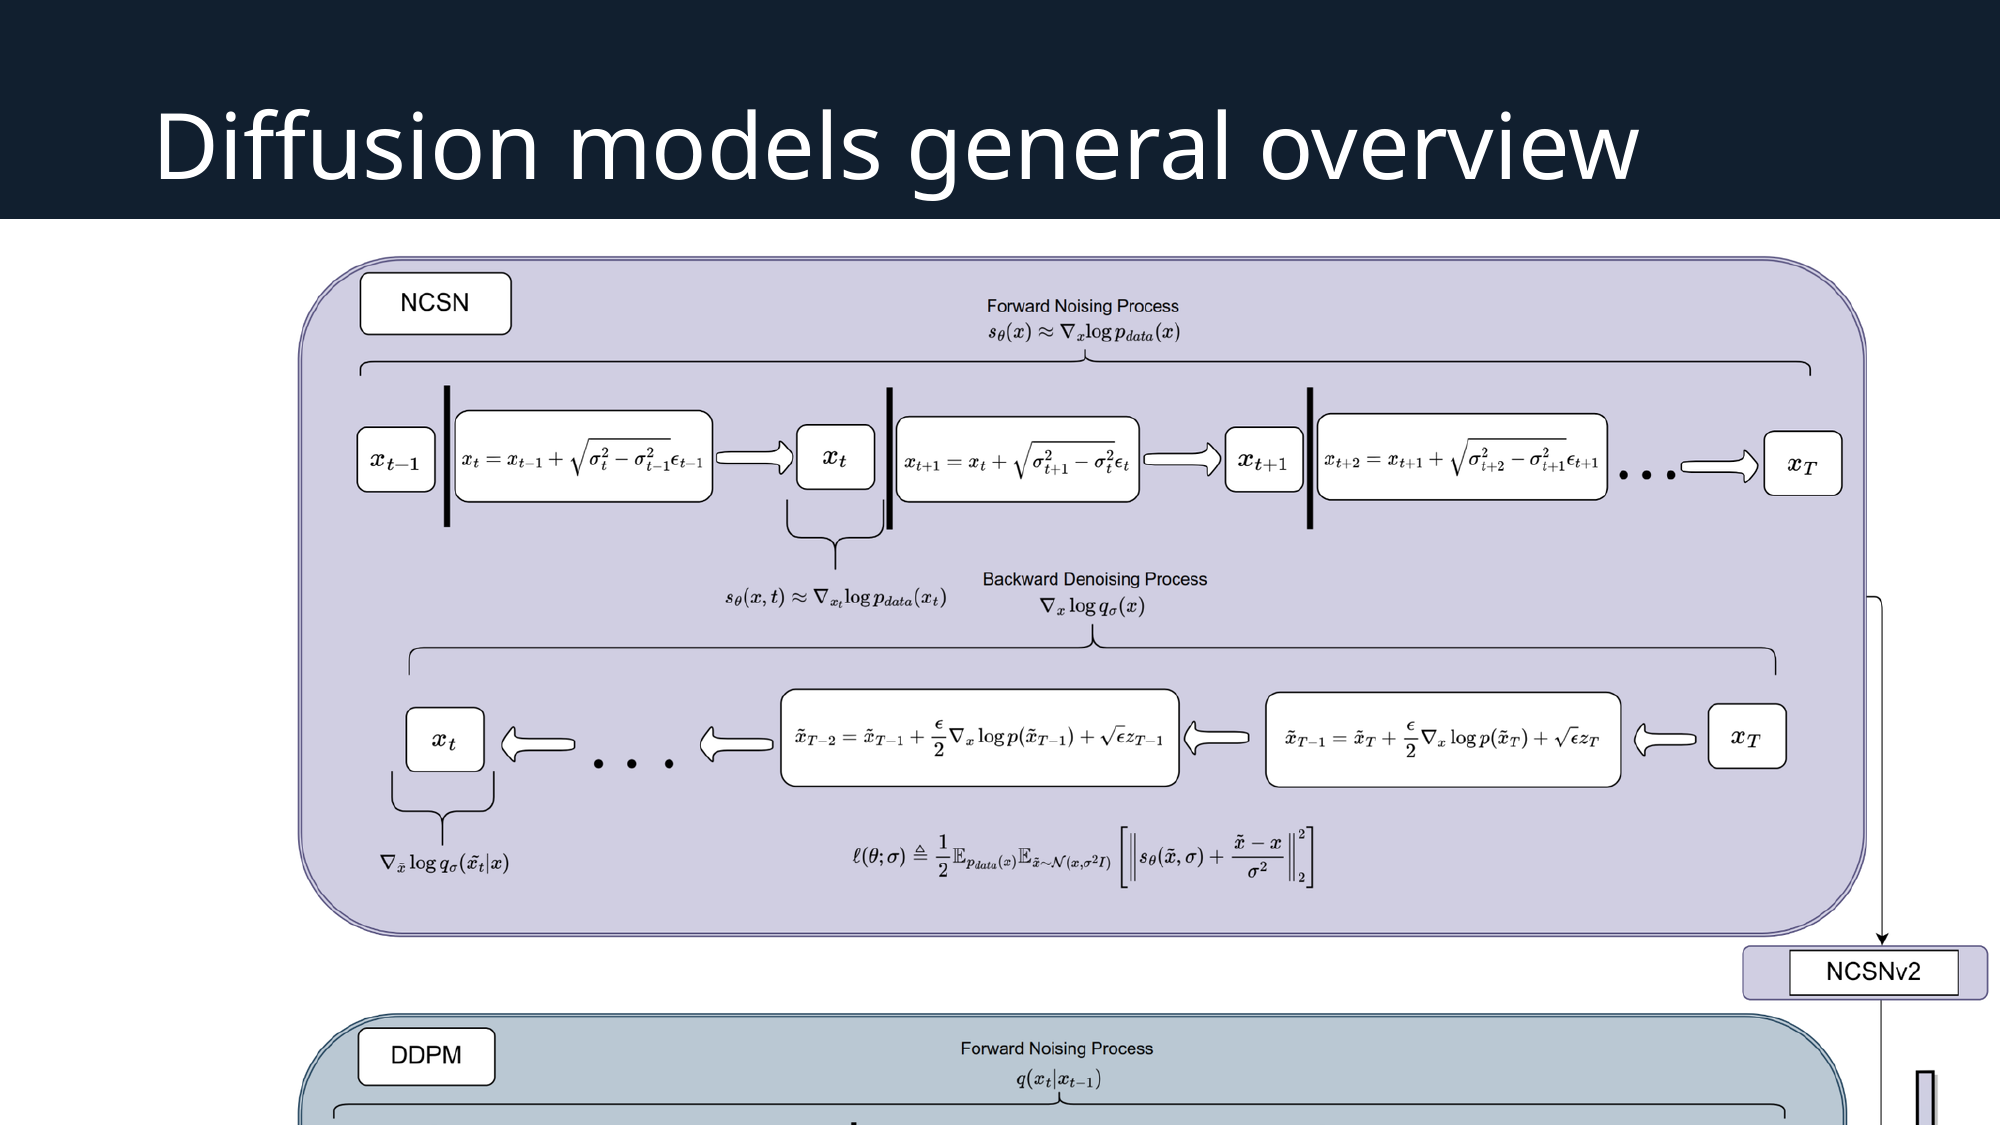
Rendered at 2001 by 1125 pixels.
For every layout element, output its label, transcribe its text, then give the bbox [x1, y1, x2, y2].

title Diffusion models general overview [137, 40, 1863, 219]
picture [0, 219, 2000, 1125]
